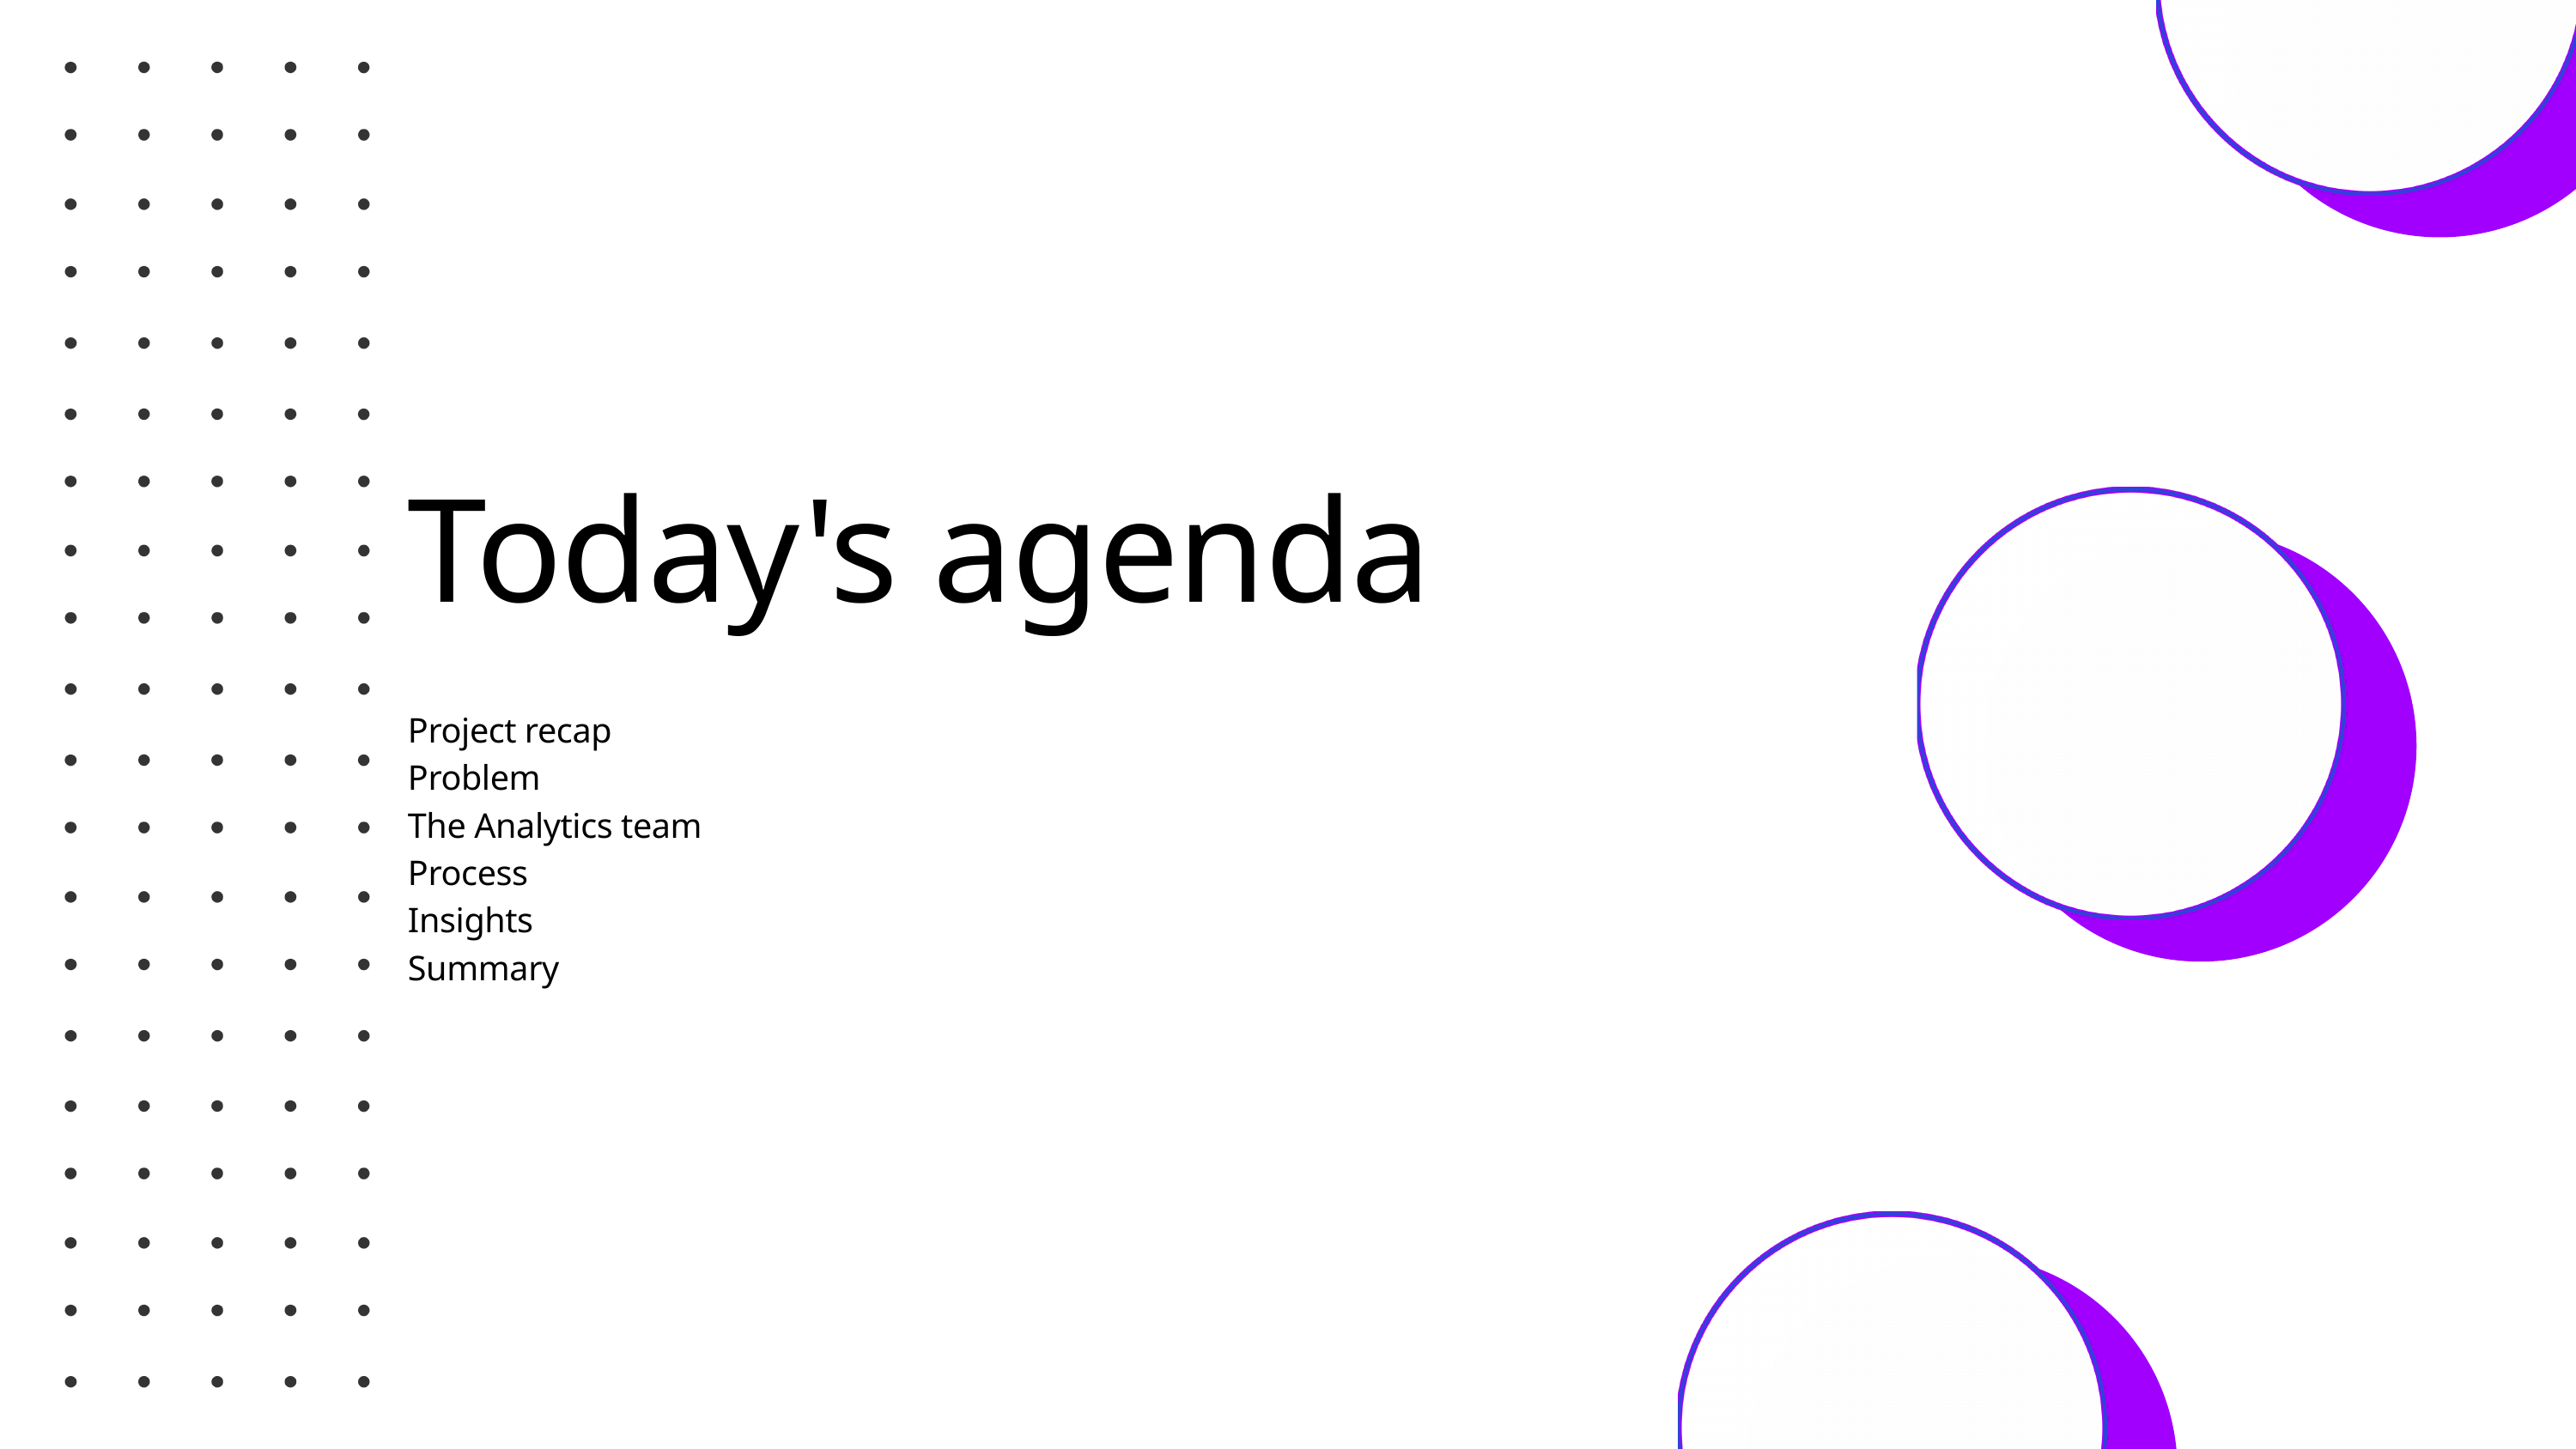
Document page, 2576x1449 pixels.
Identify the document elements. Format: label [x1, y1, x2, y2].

text_box [56, 57, 375, 1392]
text_box [407, 458, 1631, 990]
text_box [2155, 0, 2576, 238]
text_box [1917, 487, 2417, 962]
text_box [1677, 1210, 2178, 1449]
